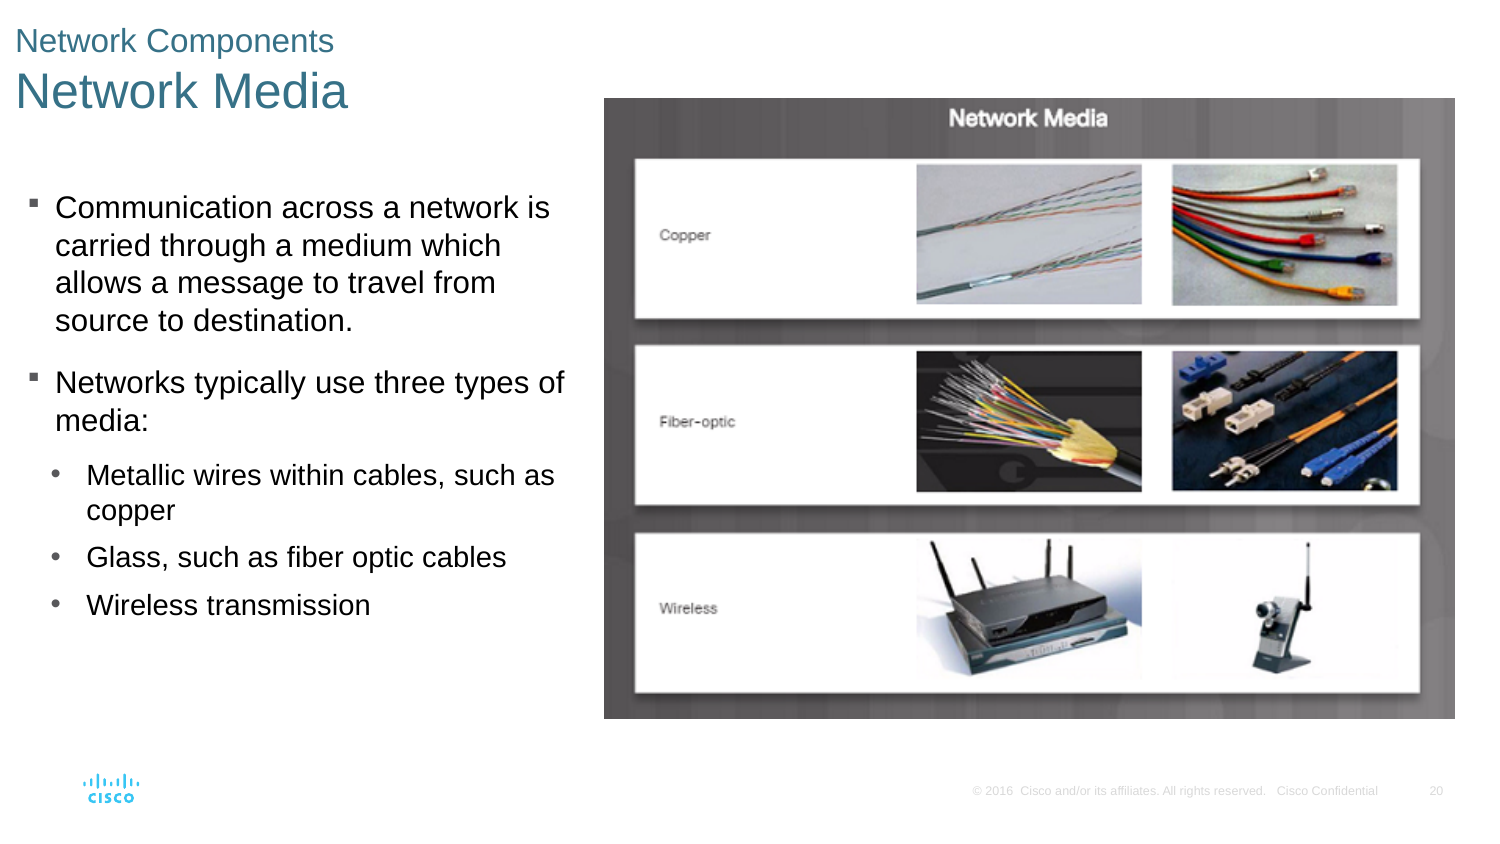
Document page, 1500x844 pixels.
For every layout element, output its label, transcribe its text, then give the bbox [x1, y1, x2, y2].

picture [604, 98, 1455, 719]
list Communication across a network is carried through a medium which allows a message to travel from source to destination. Networks typically use three types of media: Metallic wires within cables, such as copper Glass, such as fiber optic cables Wireless transmission [12, 180, 599, 719]
title Network Components Network Media [0, 6, 1500, 131]
